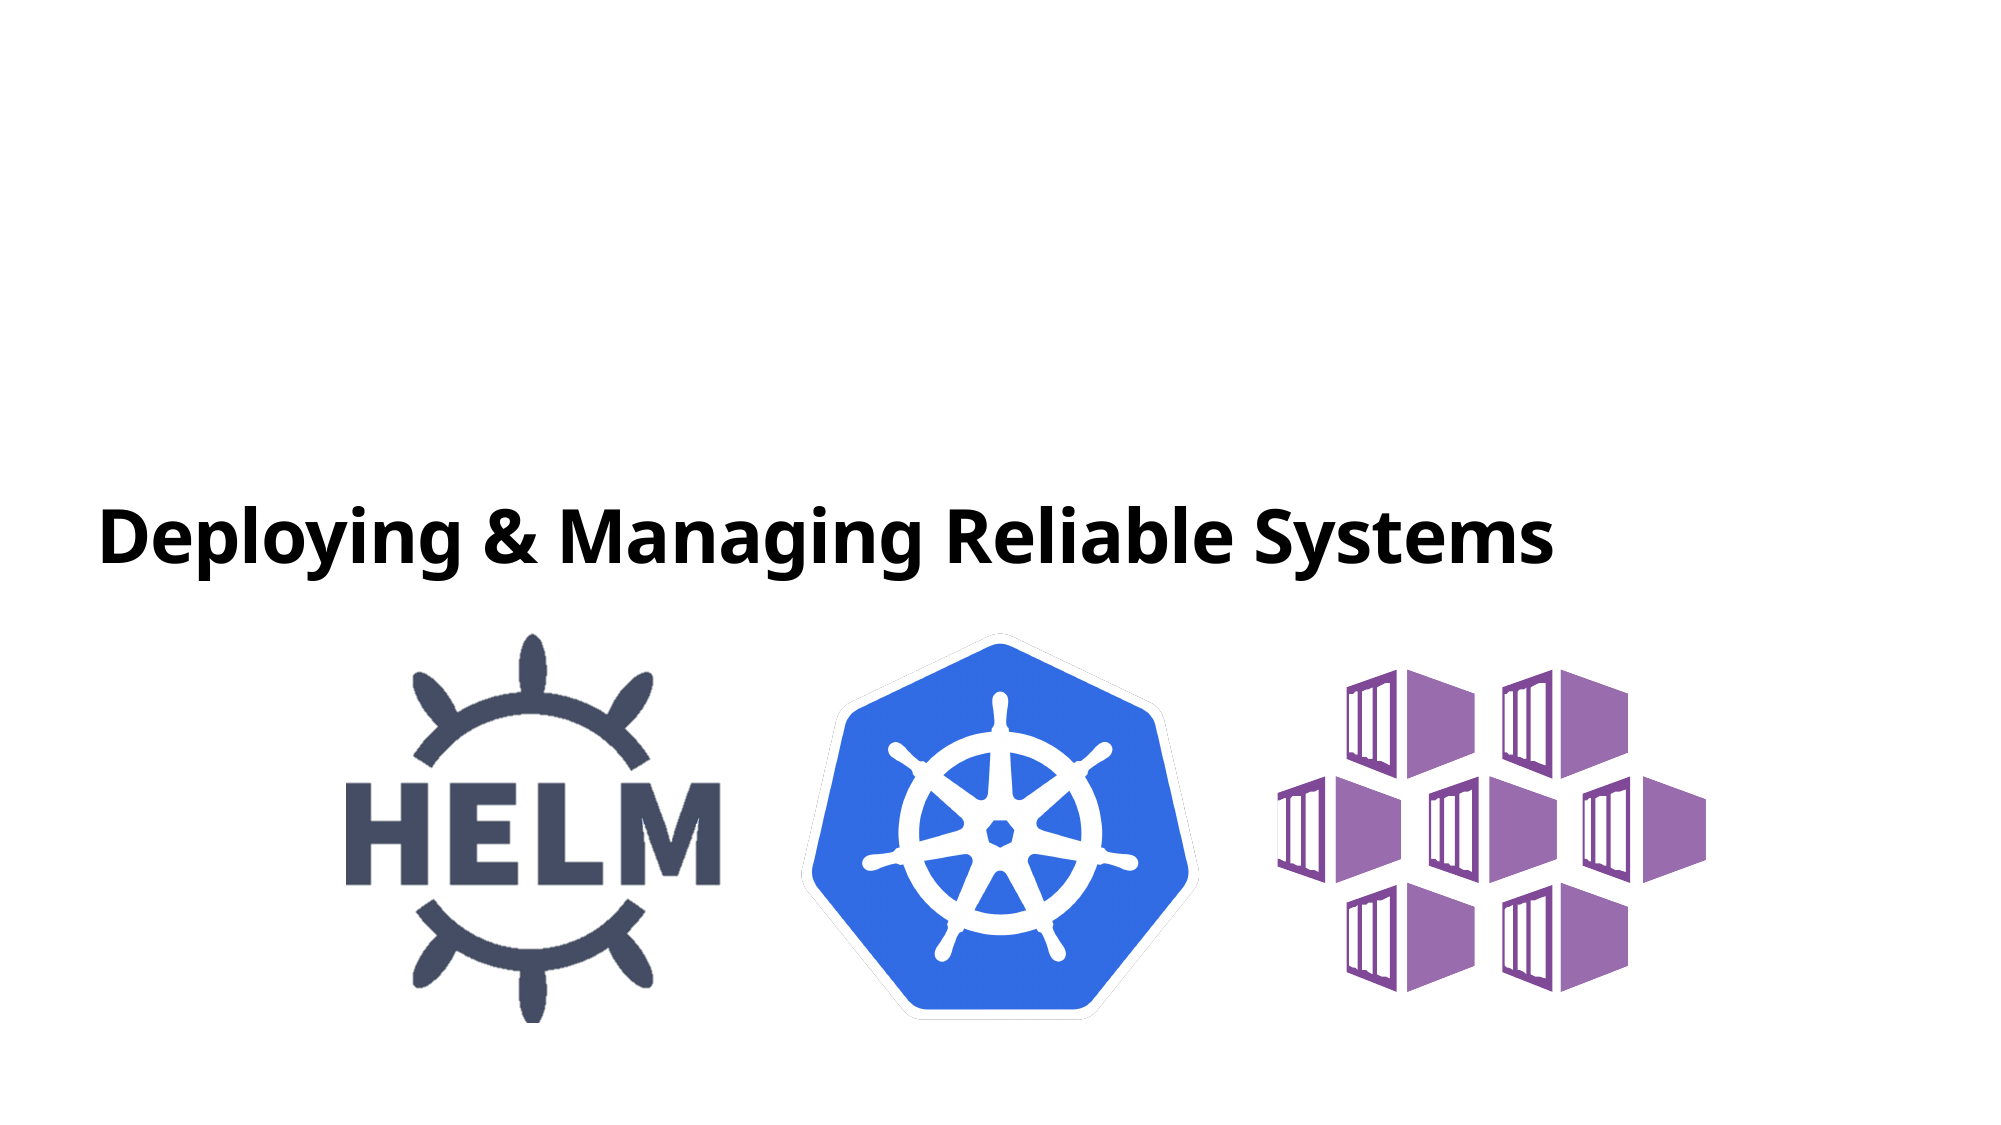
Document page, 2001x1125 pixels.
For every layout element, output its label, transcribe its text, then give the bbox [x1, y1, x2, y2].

title Deploying & Managing Reliable Systems [96, 498, 1596, 580]
picture [342, 628, 1706, 1033]
